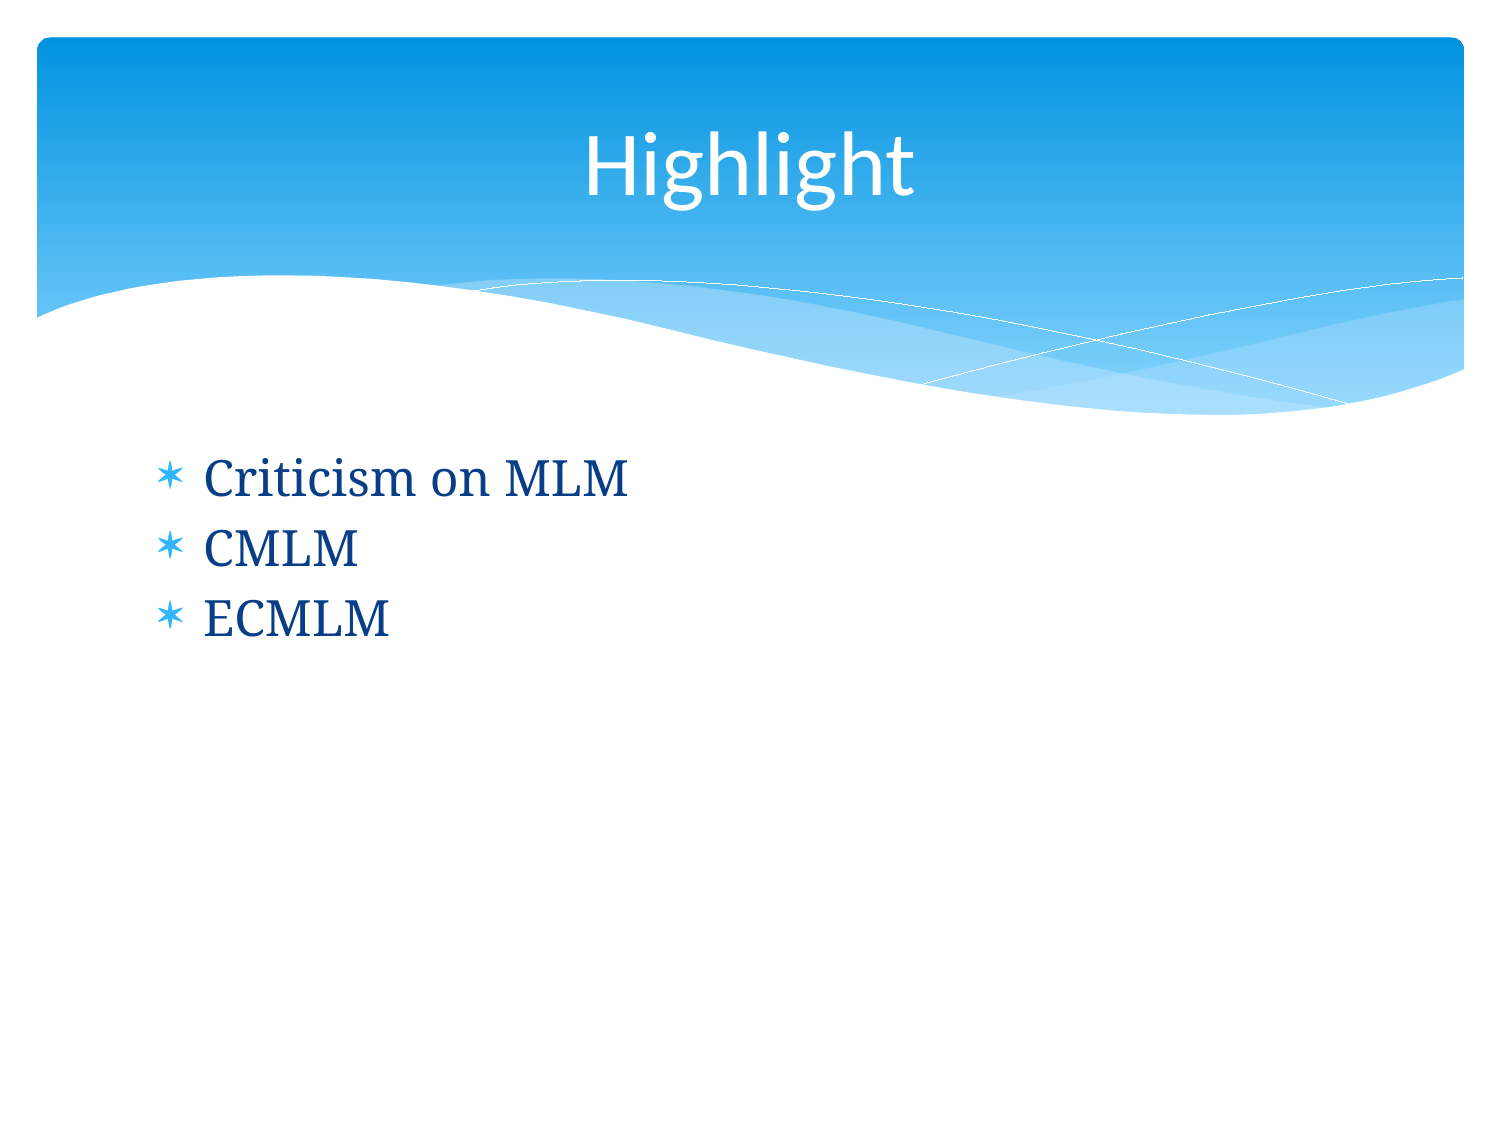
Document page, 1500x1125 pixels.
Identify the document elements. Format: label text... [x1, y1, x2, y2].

title Highlight [75, 55, 1425, 261]
list Criticism on MLM CMLM ECMLM [143, 438, 1359, 1005]
